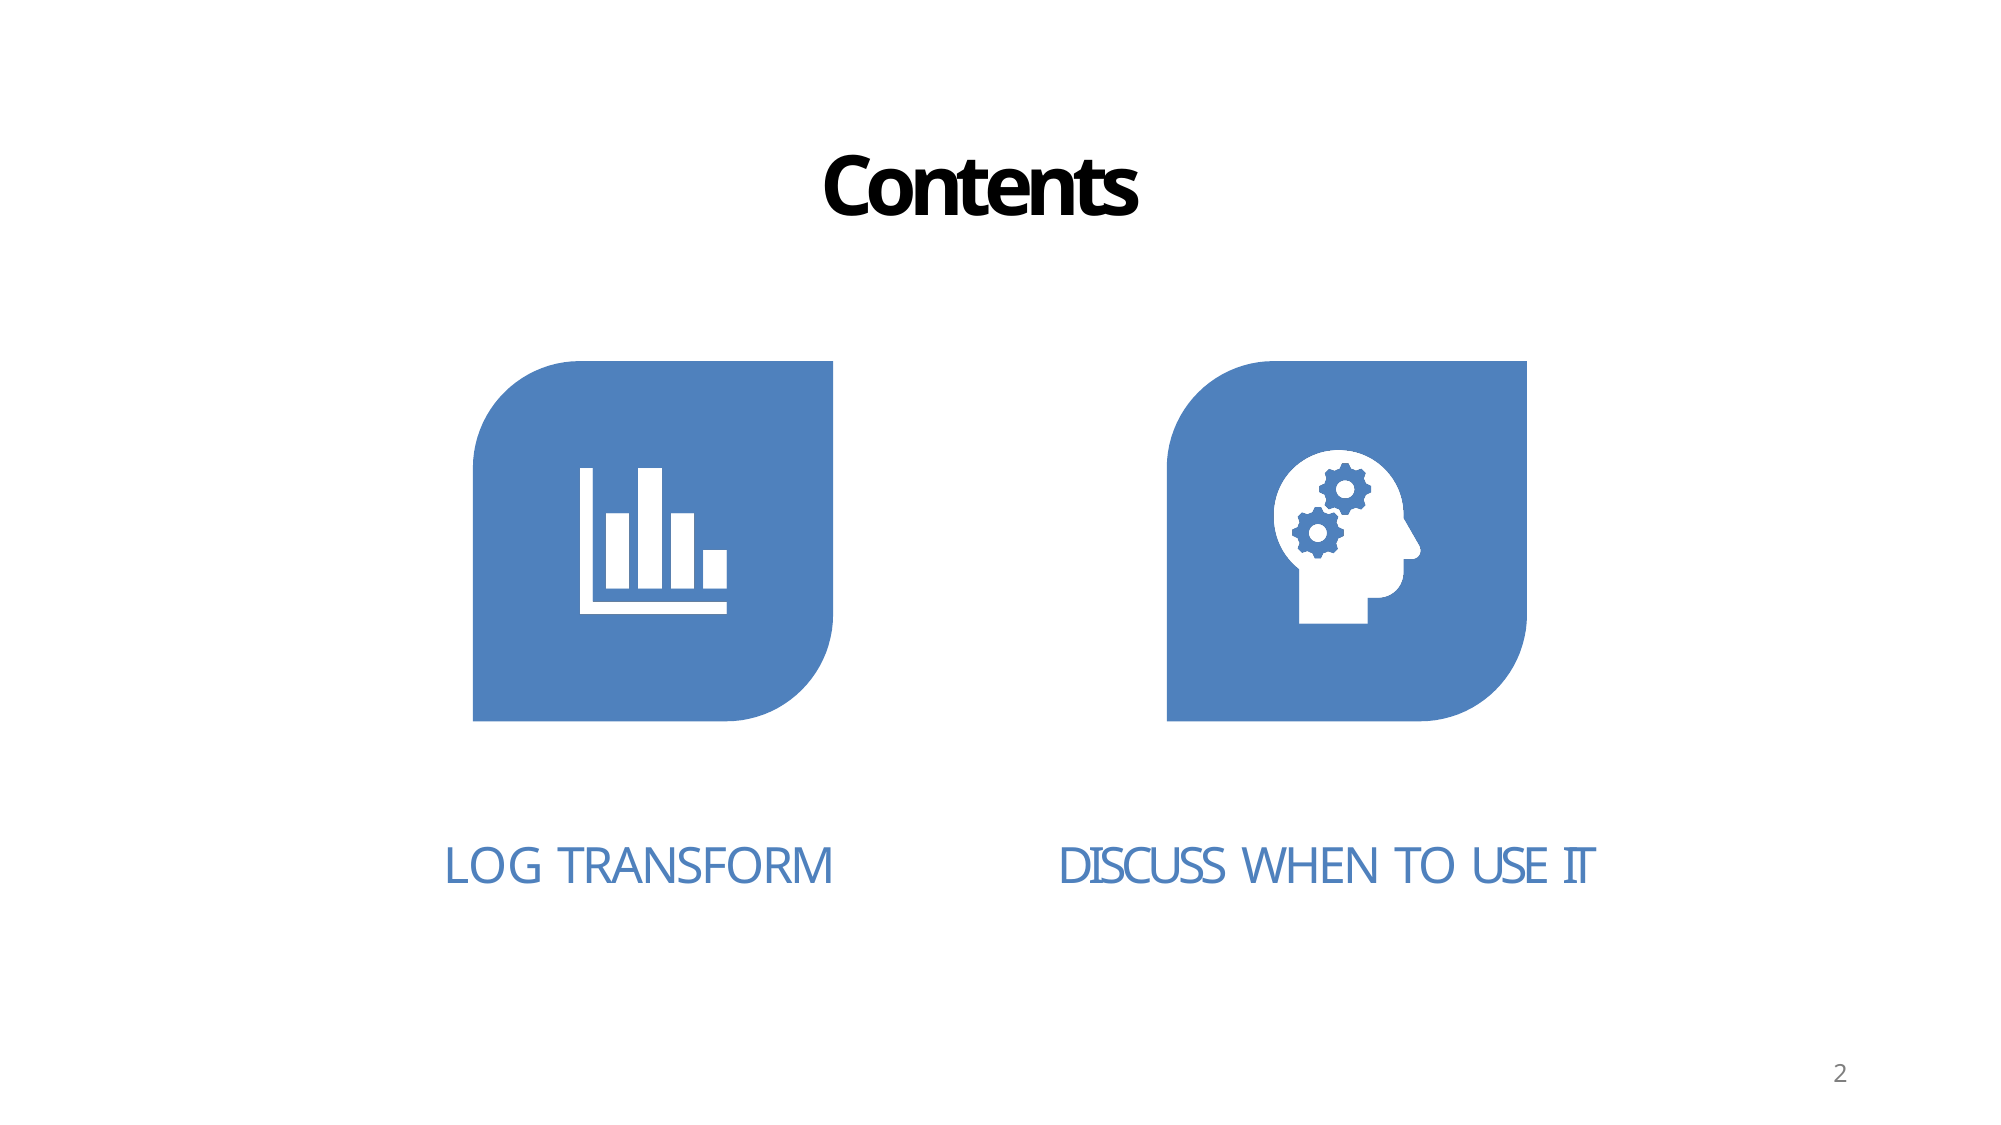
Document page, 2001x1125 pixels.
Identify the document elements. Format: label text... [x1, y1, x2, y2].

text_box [1166, 360, 1528, 722]
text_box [472, 360, 834, 722]
title Contents [818, 130, 1182, 321]
text_box LOG TRANSFORM [441, 831, 865, 894]
text_box DISCUSS WHEN TO USE IT [1054, 831, 1639, 894]
text_box 2 [1827, 1055, 1856, 1088]
